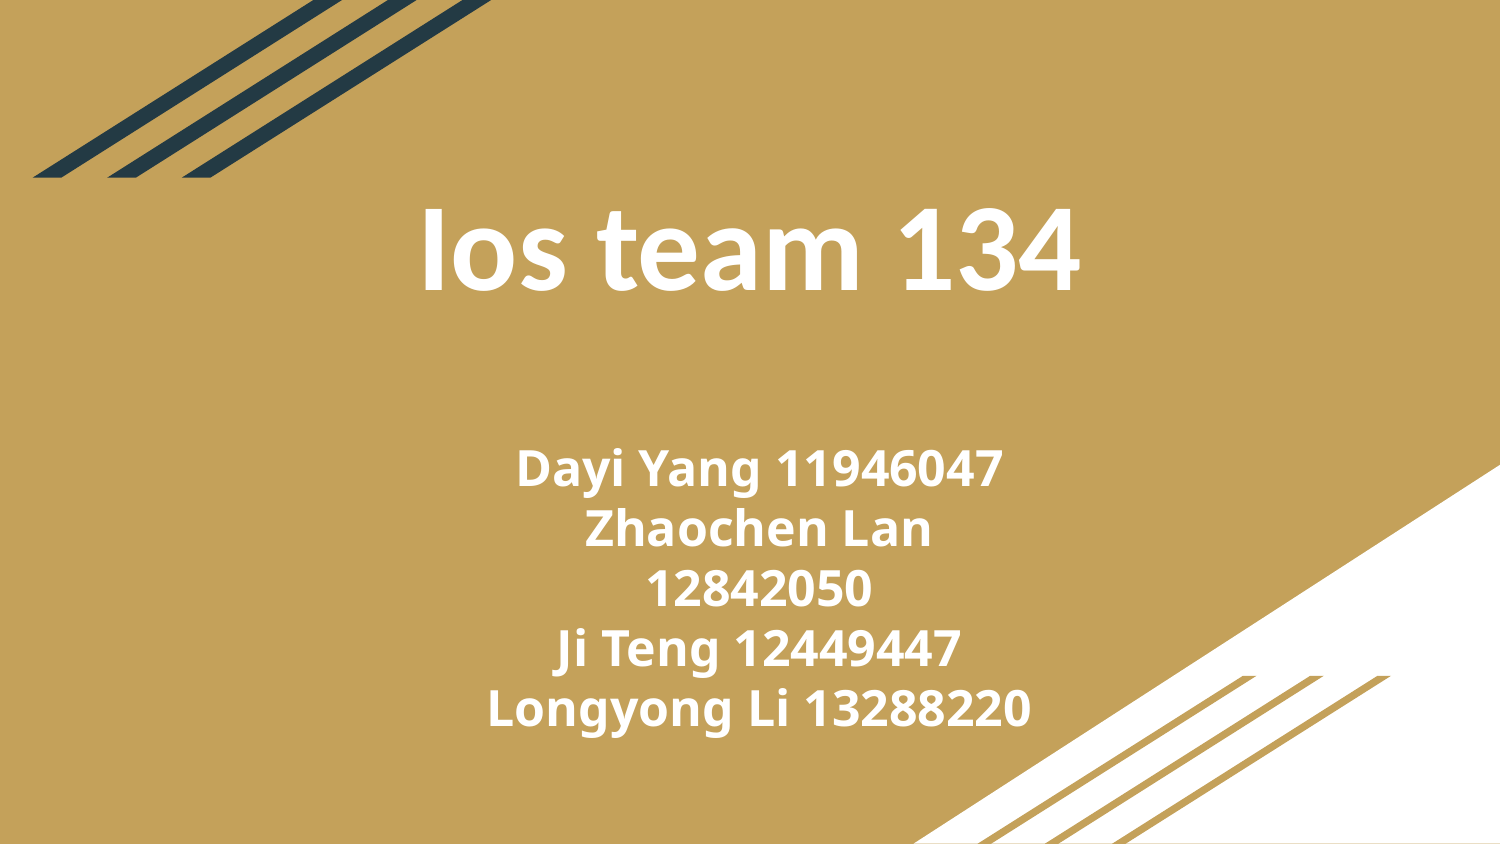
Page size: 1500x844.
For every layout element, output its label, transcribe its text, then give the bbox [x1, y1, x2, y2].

list Ios team 134 [227, 127, 1273, 340]
title Dayi Yang 11946047 Zhaochen Lan 12842050 Ji Teng 12449447 Longyong Li 13288220 [455, 421, 1064, 708]
